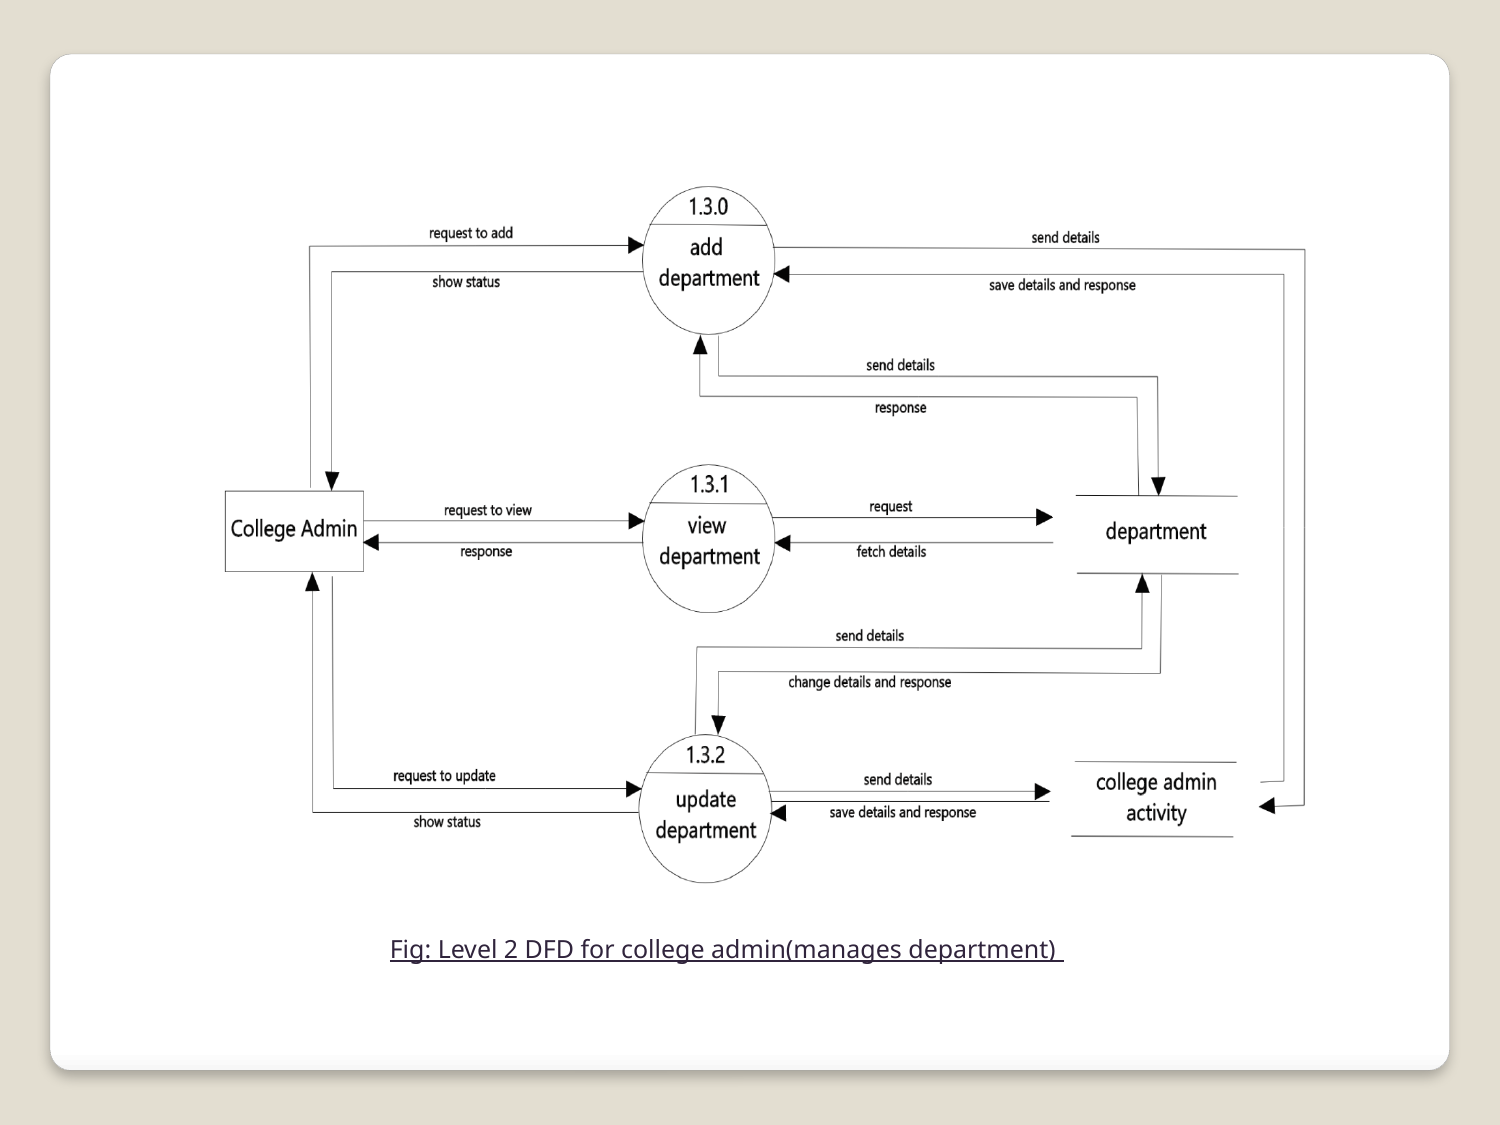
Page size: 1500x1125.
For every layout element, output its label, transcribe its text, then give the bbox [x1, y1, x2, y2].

text_box Fig: Level 2 DFD for college admin(manages department) [375, 960, 1137, 971]
picture [163, 128, 1376, 947]
